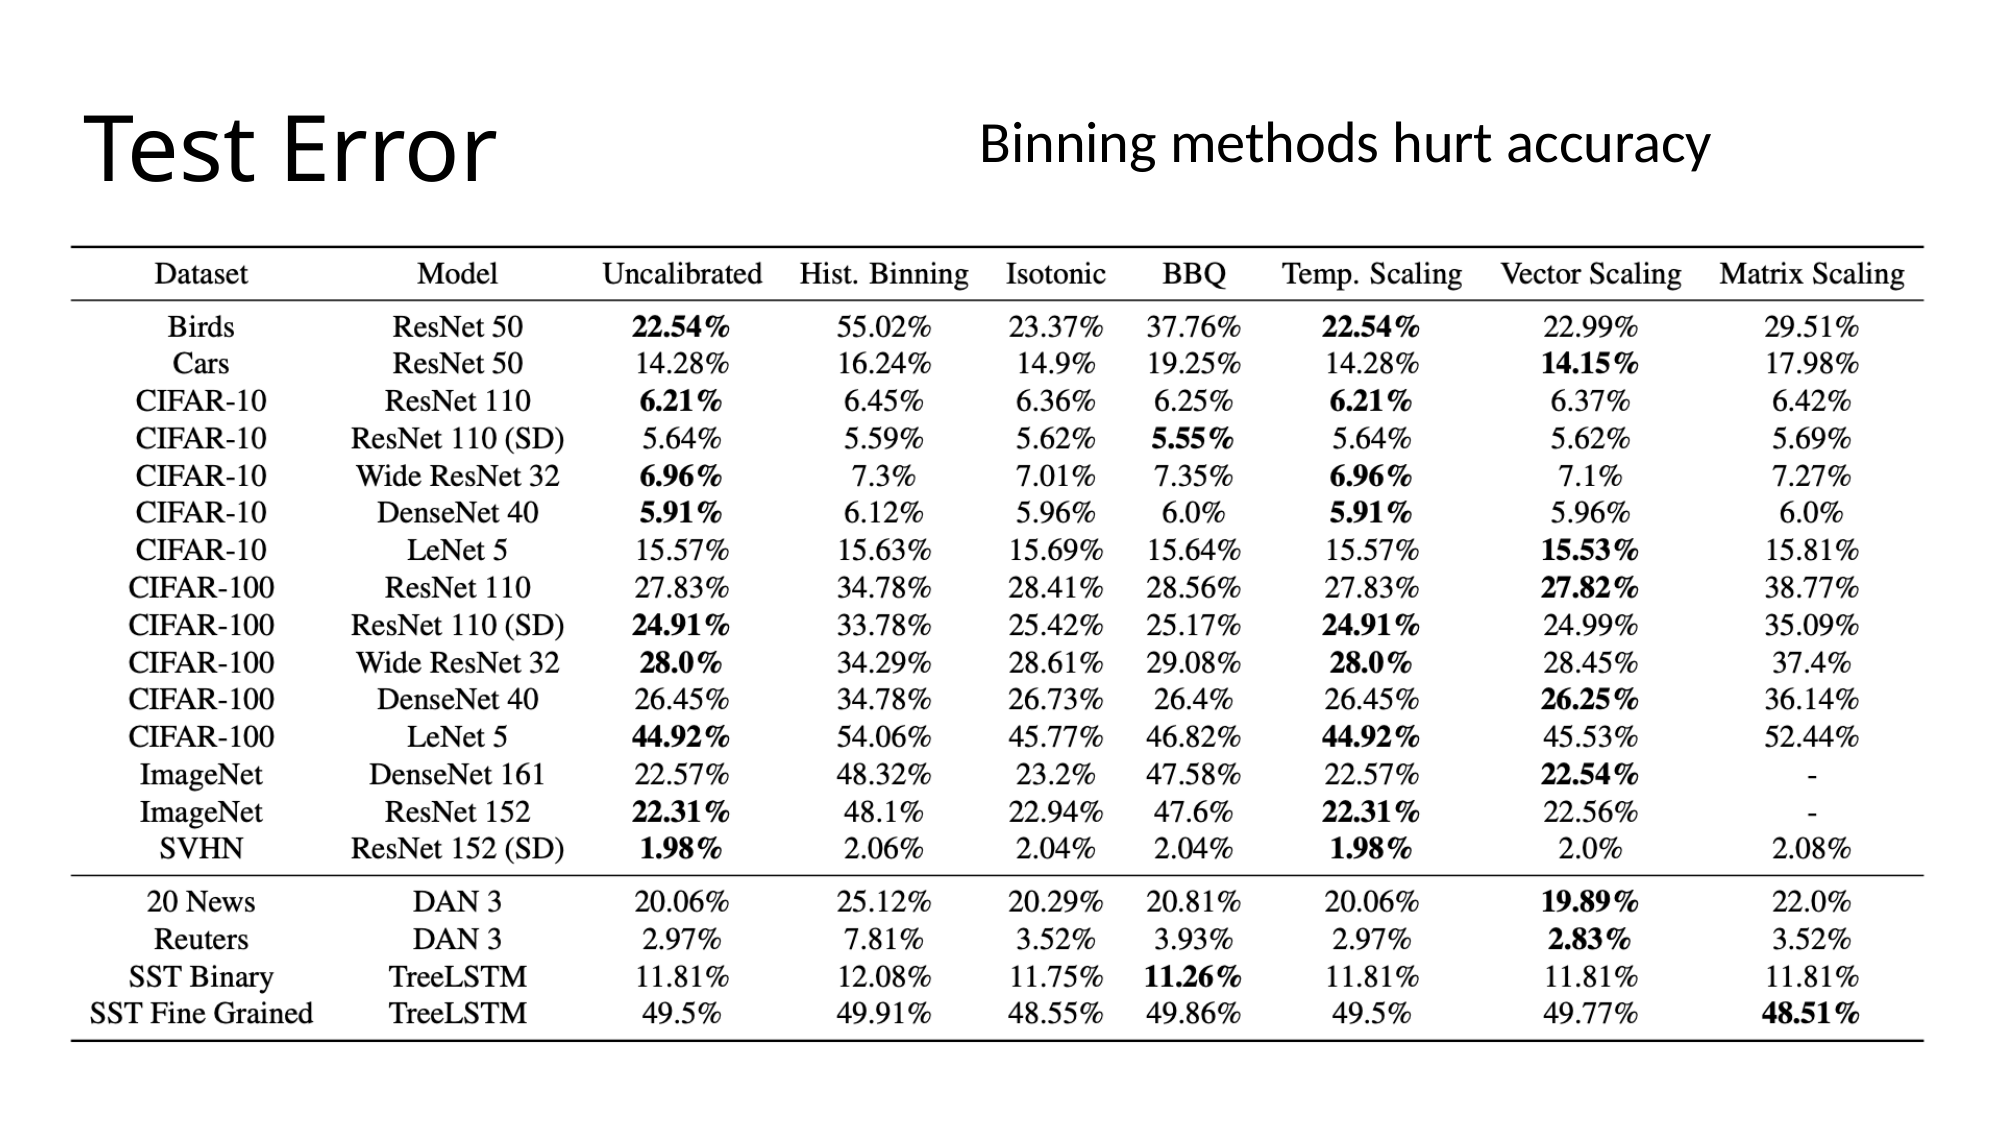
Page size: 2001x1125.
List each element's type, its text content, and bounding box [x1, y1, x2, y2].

text_box Binning methods hurt accuracy [964, 96, 1794, 182]
picture [39, 221, 1961, 1066]
title Test Error [68, 42, 1794, 221]
